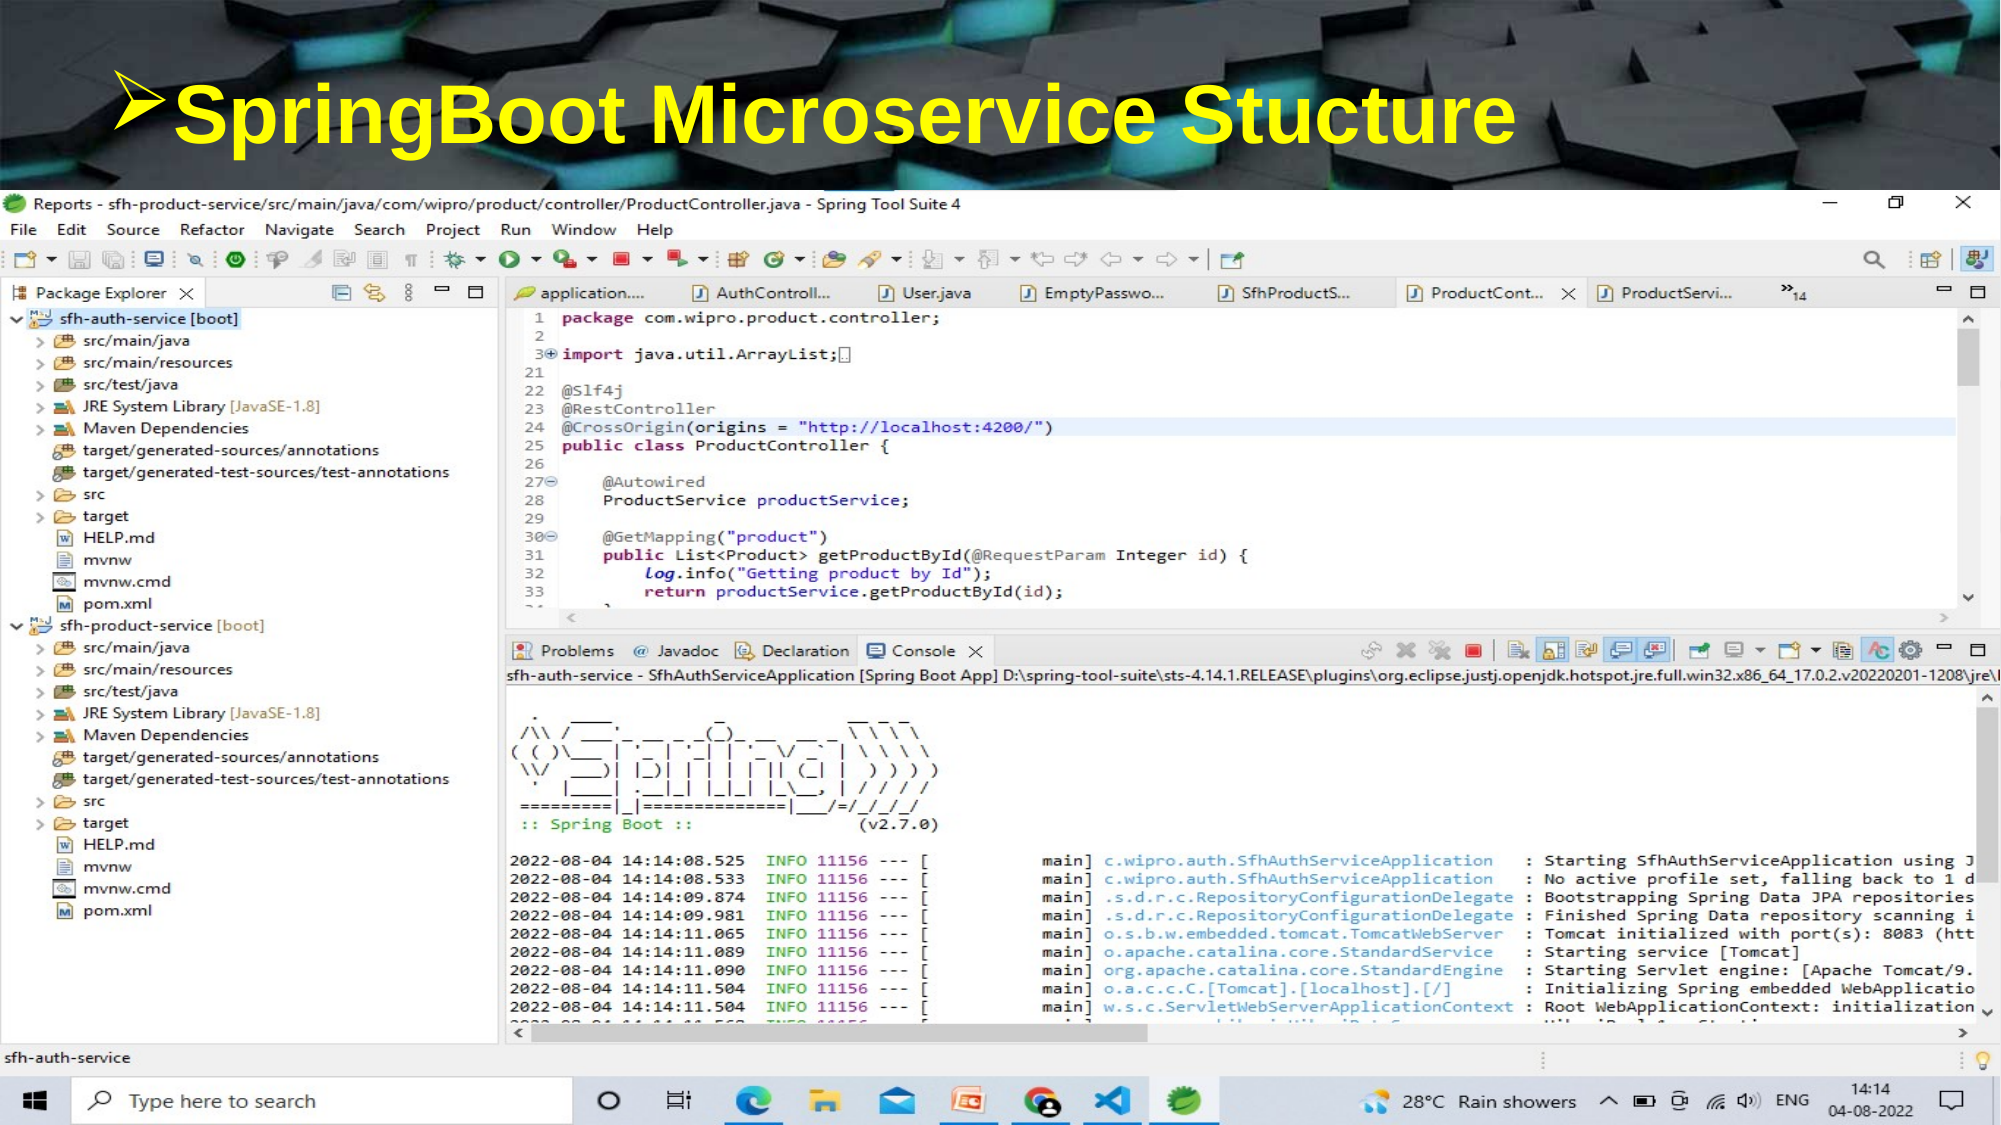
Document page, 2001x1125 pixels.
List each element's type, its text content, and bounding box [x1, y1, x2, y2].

picture [0, 0, 2001, 1125]
text_box SpringBoot Microservice Stucture [92, 53, 1791, 168]
